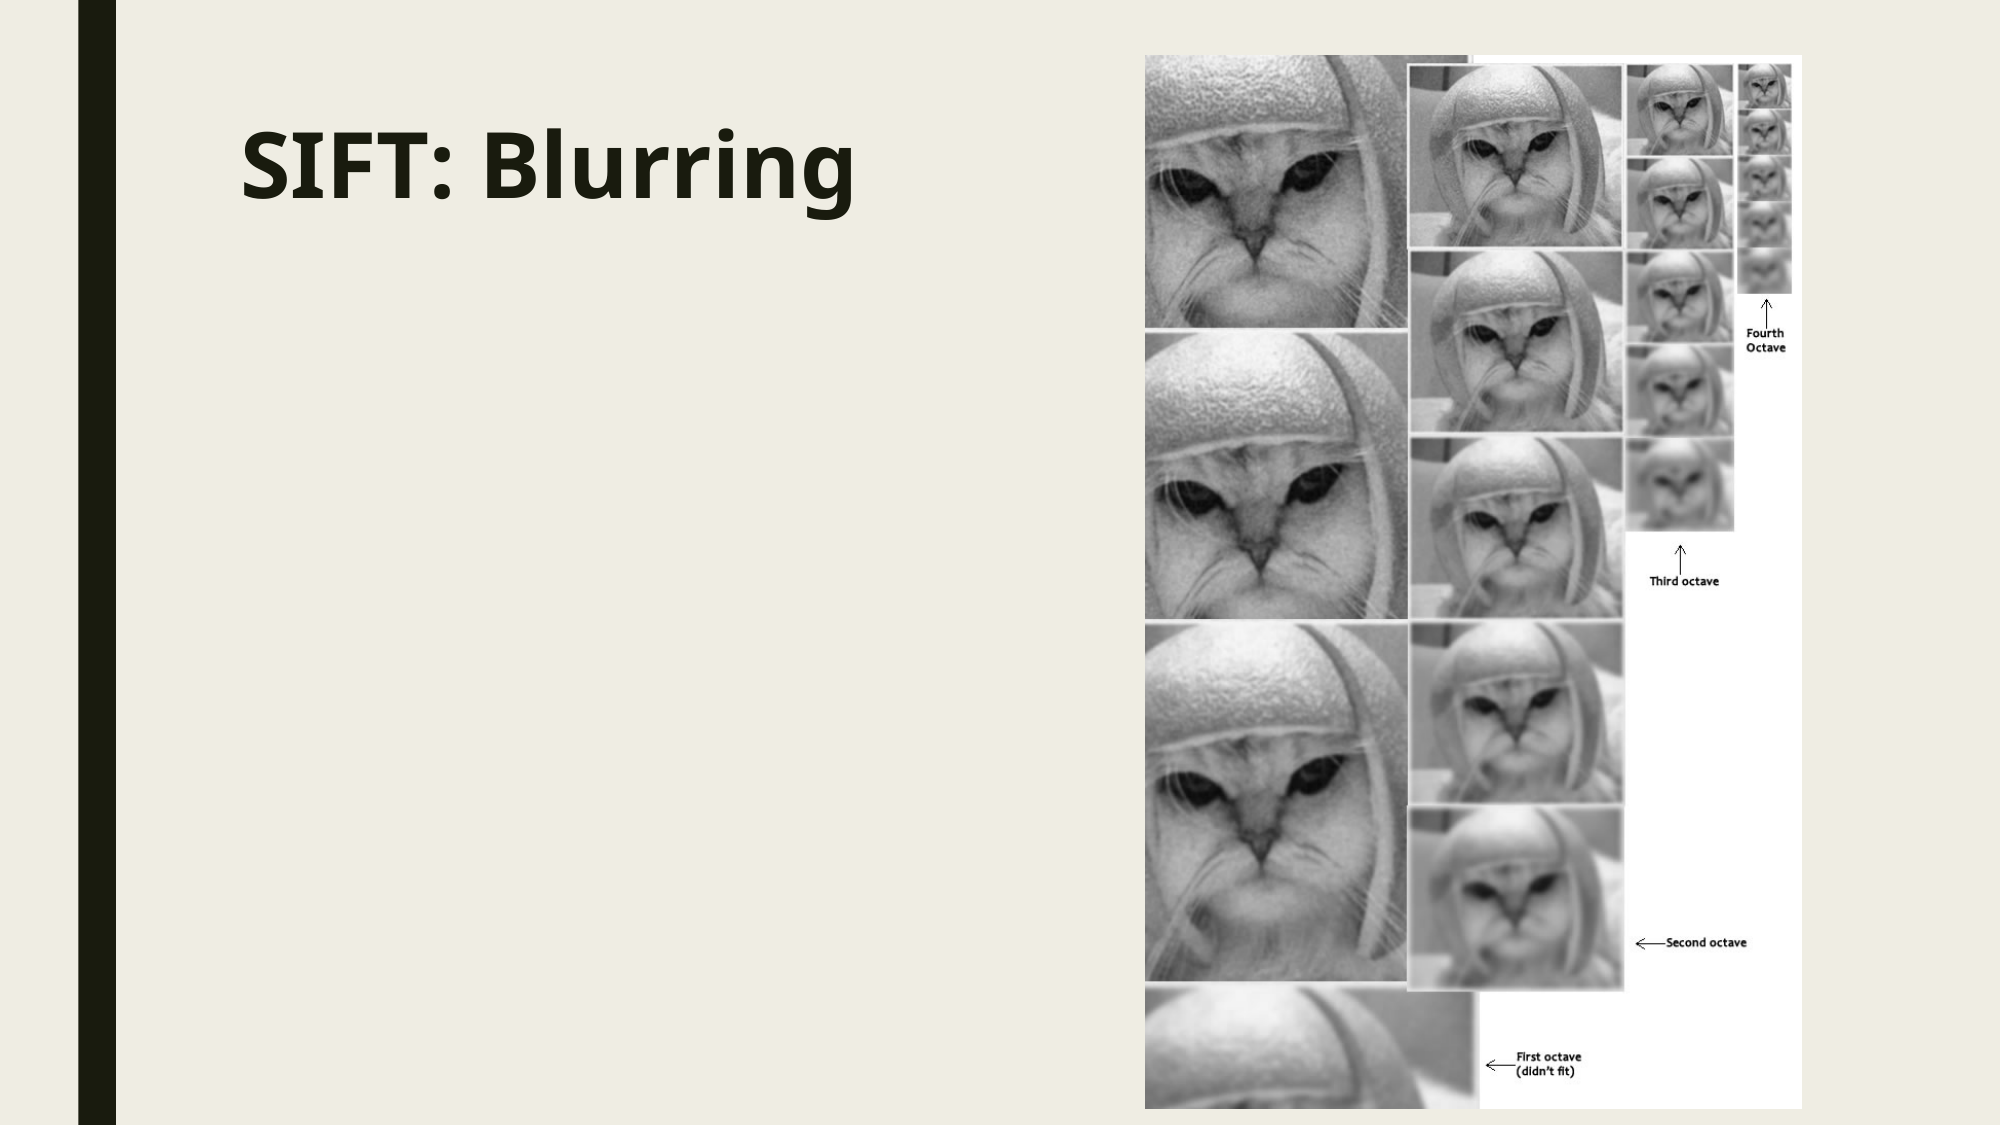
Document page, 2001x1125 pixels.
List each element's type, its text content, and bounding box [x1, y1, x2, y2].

title SIFT: Blurring [225, 112, 1144, 357]
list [1144, 55, 1802, 1109]
